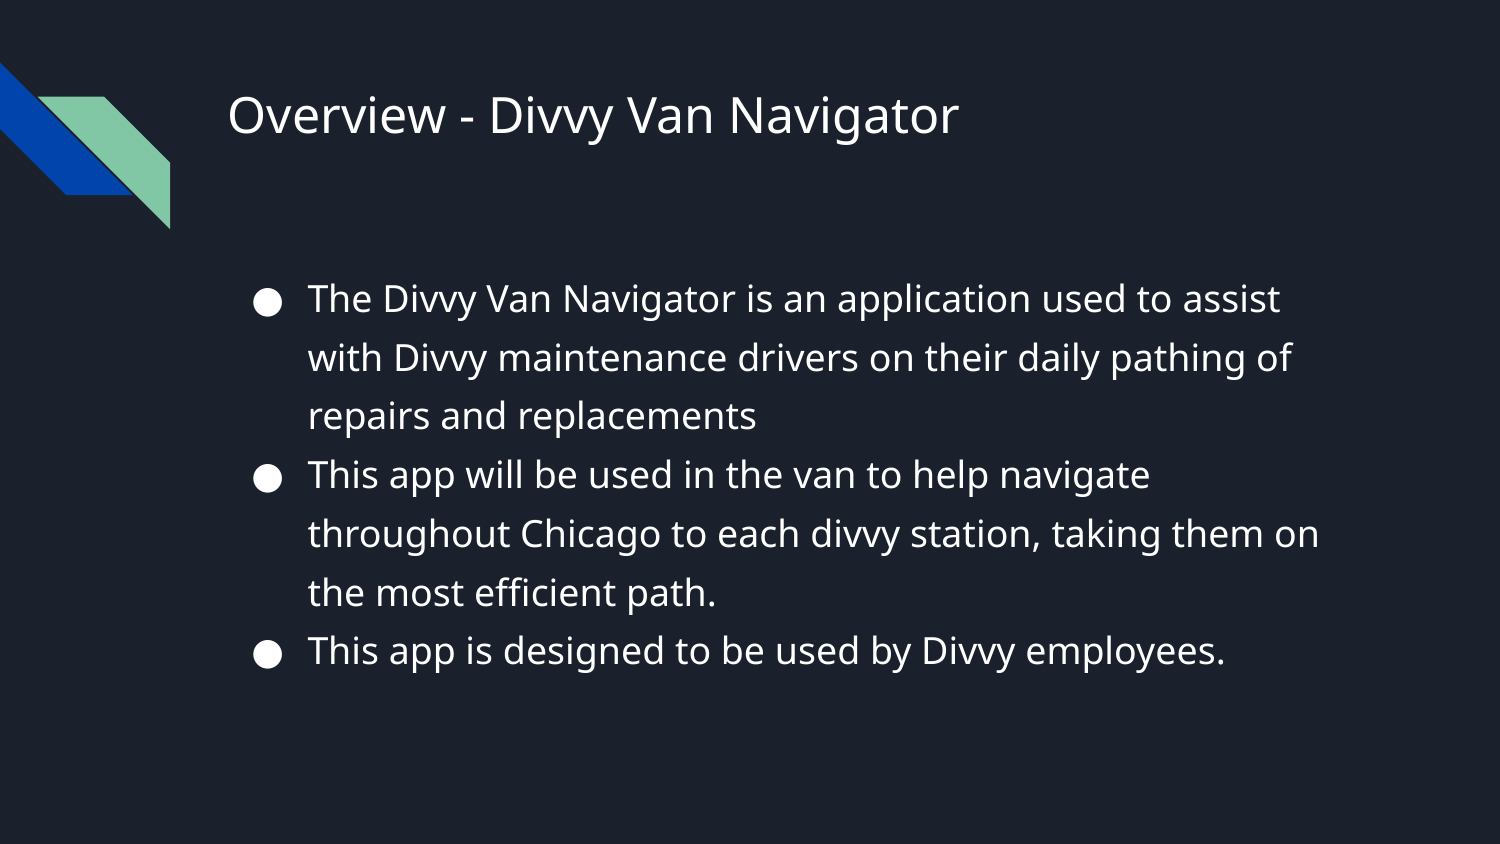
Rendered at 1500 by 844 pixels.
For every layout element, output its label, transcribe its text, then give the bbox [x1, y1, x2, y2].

title Overview - Divvy Van Navigator [212, 64, 1368, 215]
list The Divvy Van Navigator is an application used to assist with Divvy maintenance drivers on their daily pathing of repairs and replacements This app will be used in the van to help navigate throughout Chicago to each divvy station, taking them on the most efficient path. This app is designed to be used by Divvy employees. [217, 250, 1373, 728]
